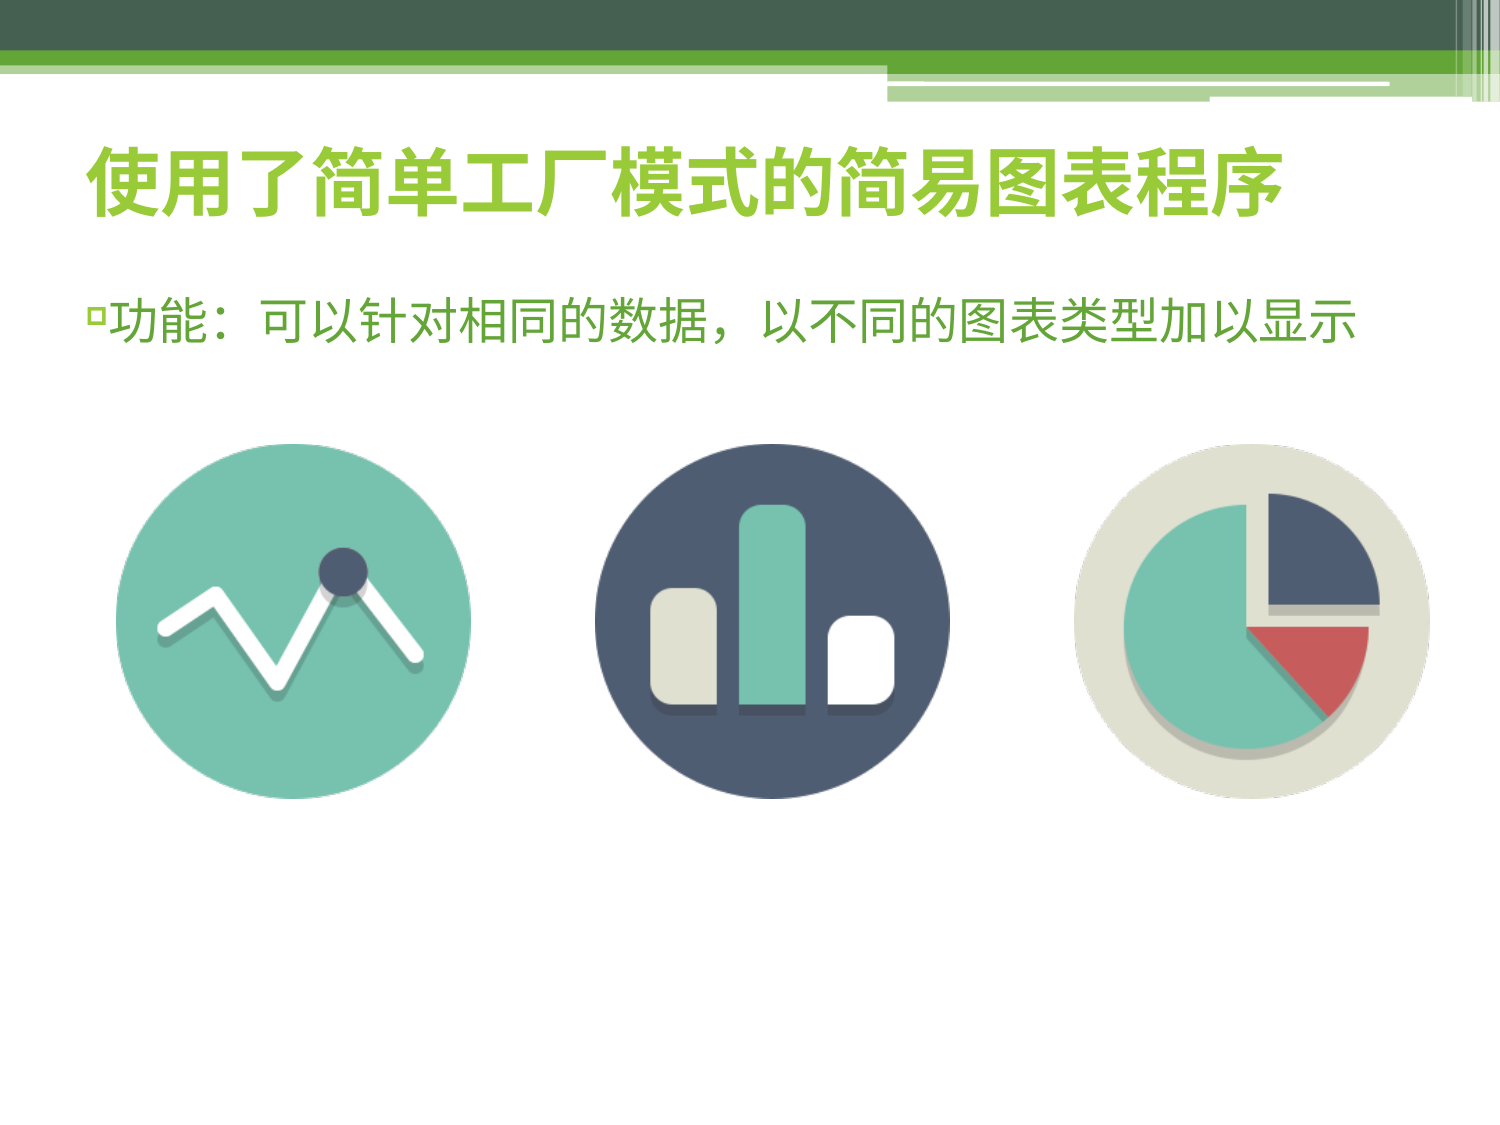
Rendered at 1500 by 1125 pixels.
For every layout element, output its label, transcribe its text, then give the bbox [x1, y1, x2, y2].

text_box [116, 444, 1430, 799]
title 使用了简单工厂模式的简易图表程序 [70, 122, 1430, 238]
list 功能：可以针对相同的数据，以不同的图表类型加以显示 [70, 267, 1430, 1094]
